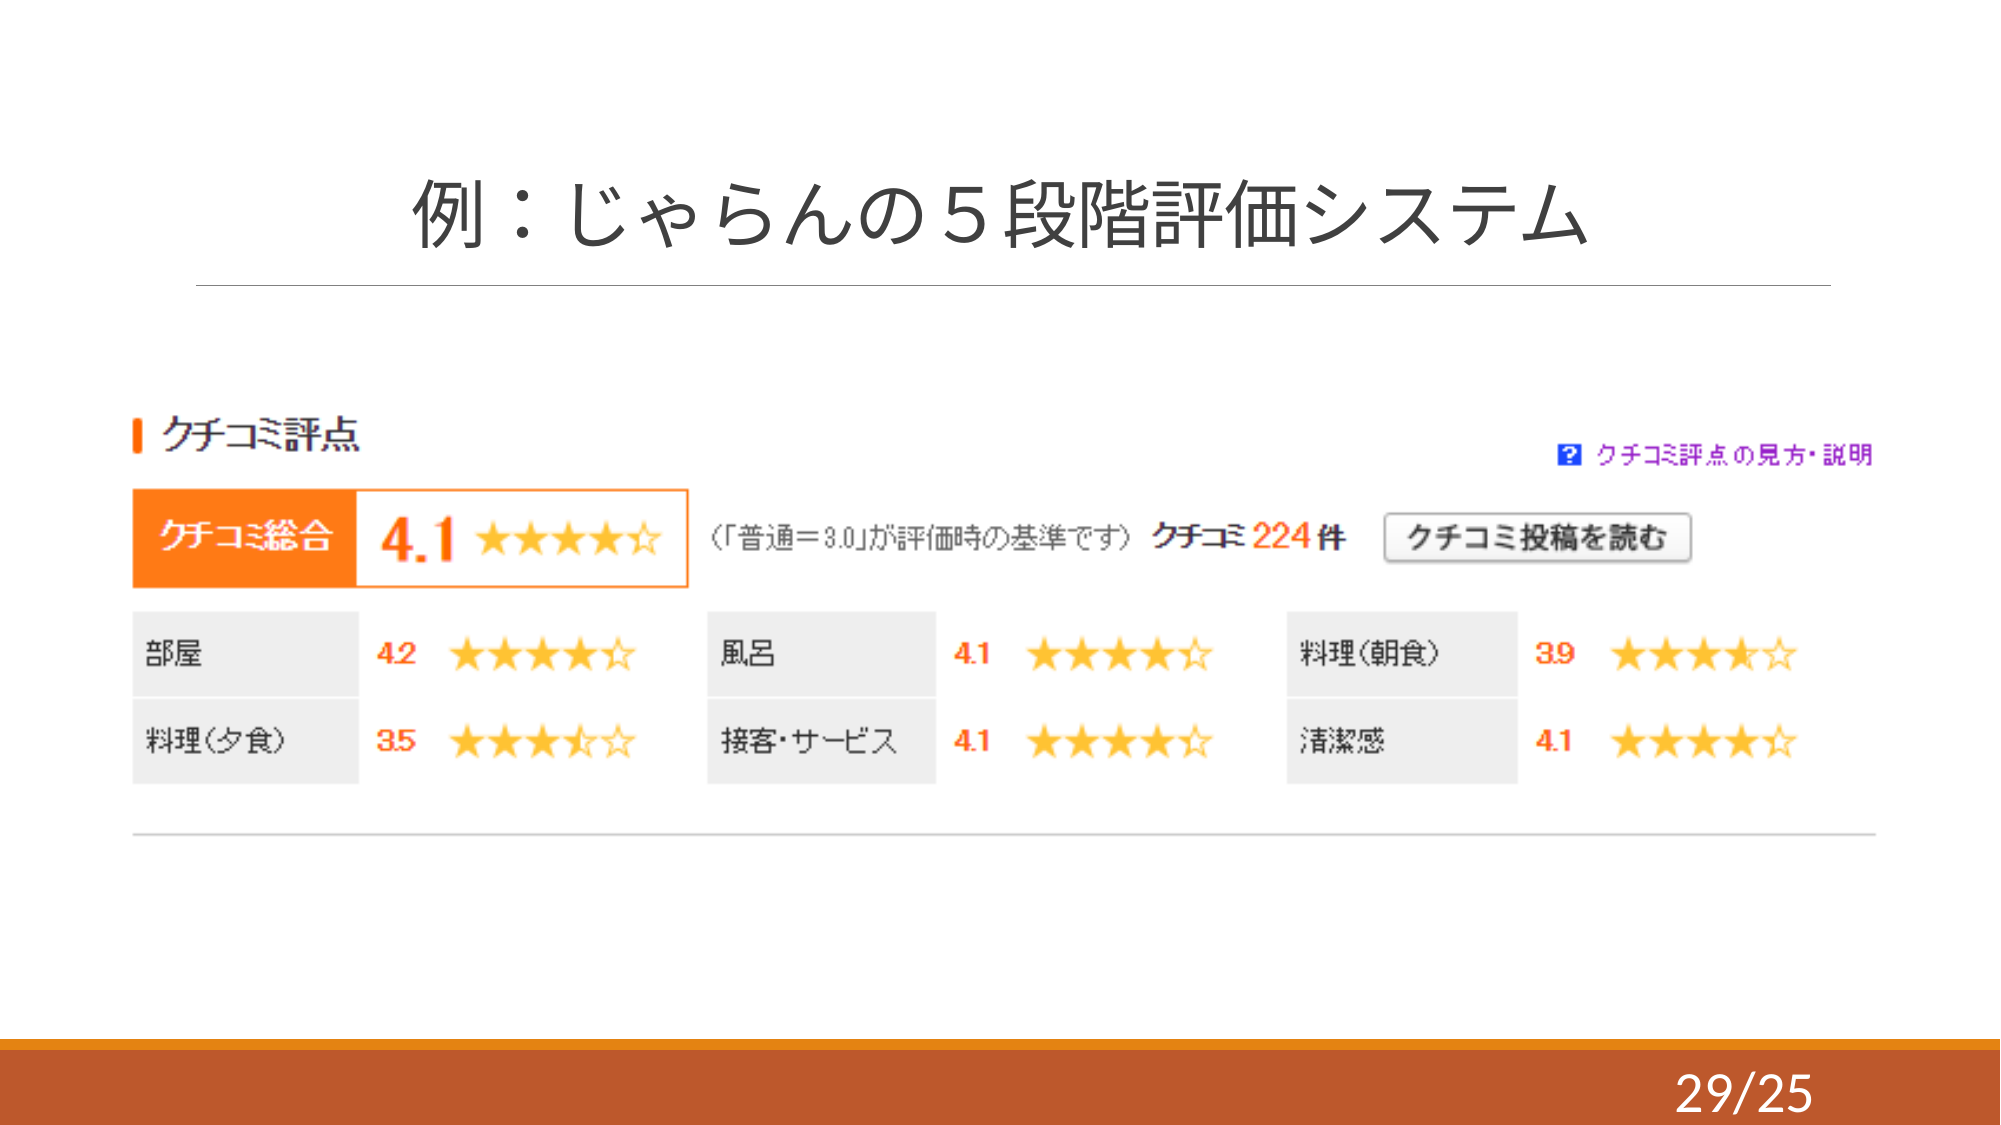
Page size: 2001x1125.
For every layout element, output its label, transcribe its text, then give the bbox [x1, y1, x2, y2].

slide_number 28/25 [1414, 1059, 1830, 1120]
title 例：じゃらんの５段階評価システム [396, 27, 2000, 266]
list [84, 374, 1959, 887]
